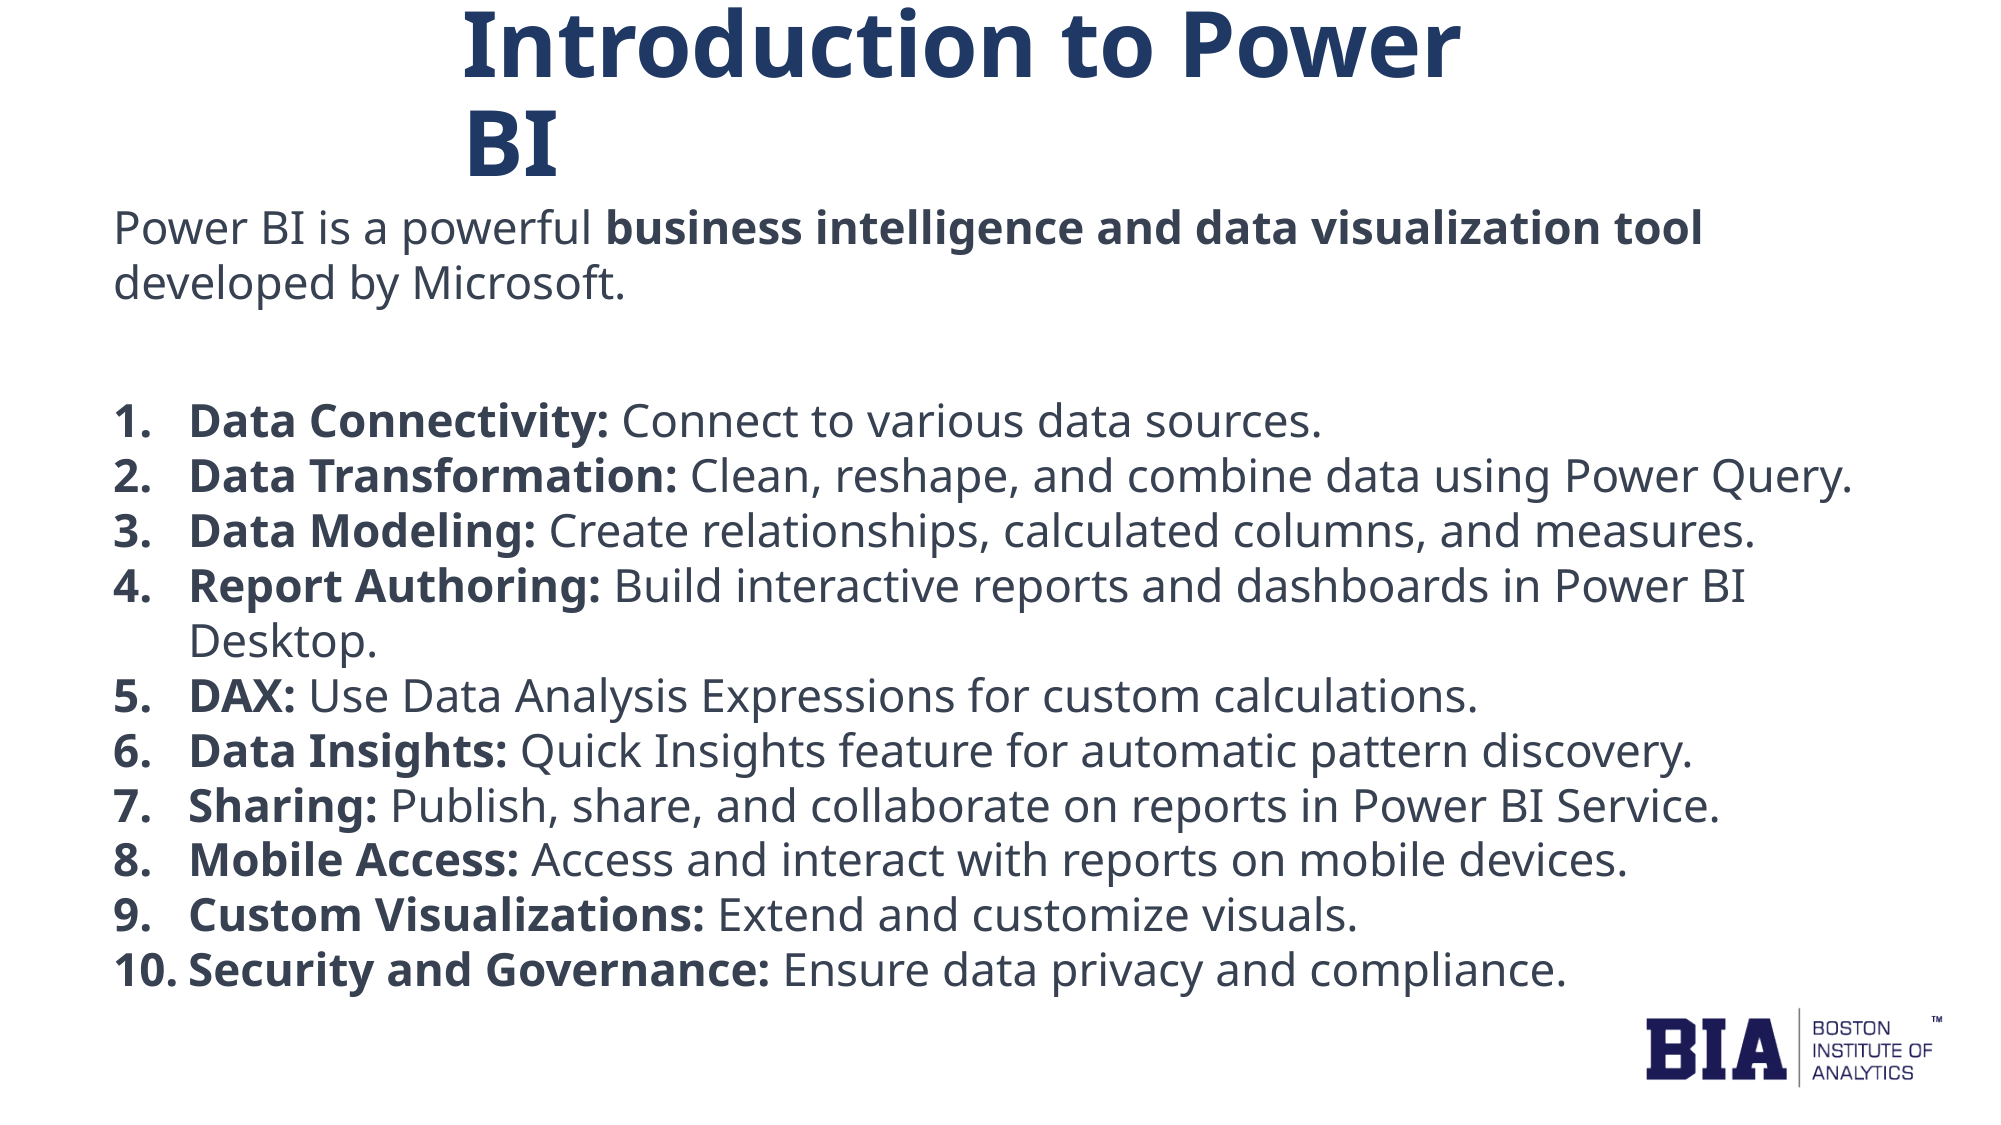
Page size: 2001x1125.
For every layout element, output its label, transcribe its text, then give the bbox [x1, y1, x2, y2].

text_box Power BI is a powerful business intelligence and data visualization tool developed by Microsoft. Data Connectivity: Connect to various data sources. Data Transformation: Clean, reshape, and combine data using Power Query. Data Modeling: Create relationships, calculated columns, and measures. Report Authoring: Build interactive reports and dashboards in Power BI Desktop. DAX: Use Data Analysis Expressions for custom calculations. Data Insights: Quick Insights feature for automatic pattern discovery. Sharing: Publish, share, and collaborate on reports in Power BI Service. Mobile Access: Access and interact with reports on mobile devices. Custom Visualizations: Extend and customize visuals. Security and Governance: Ensure data privacy and compliance. [98, 191, 1927, 1004]
picture [1624, 1000, 1957, 1095]
text_box Introduction to Power BI [460, 0, 1539, 191]
